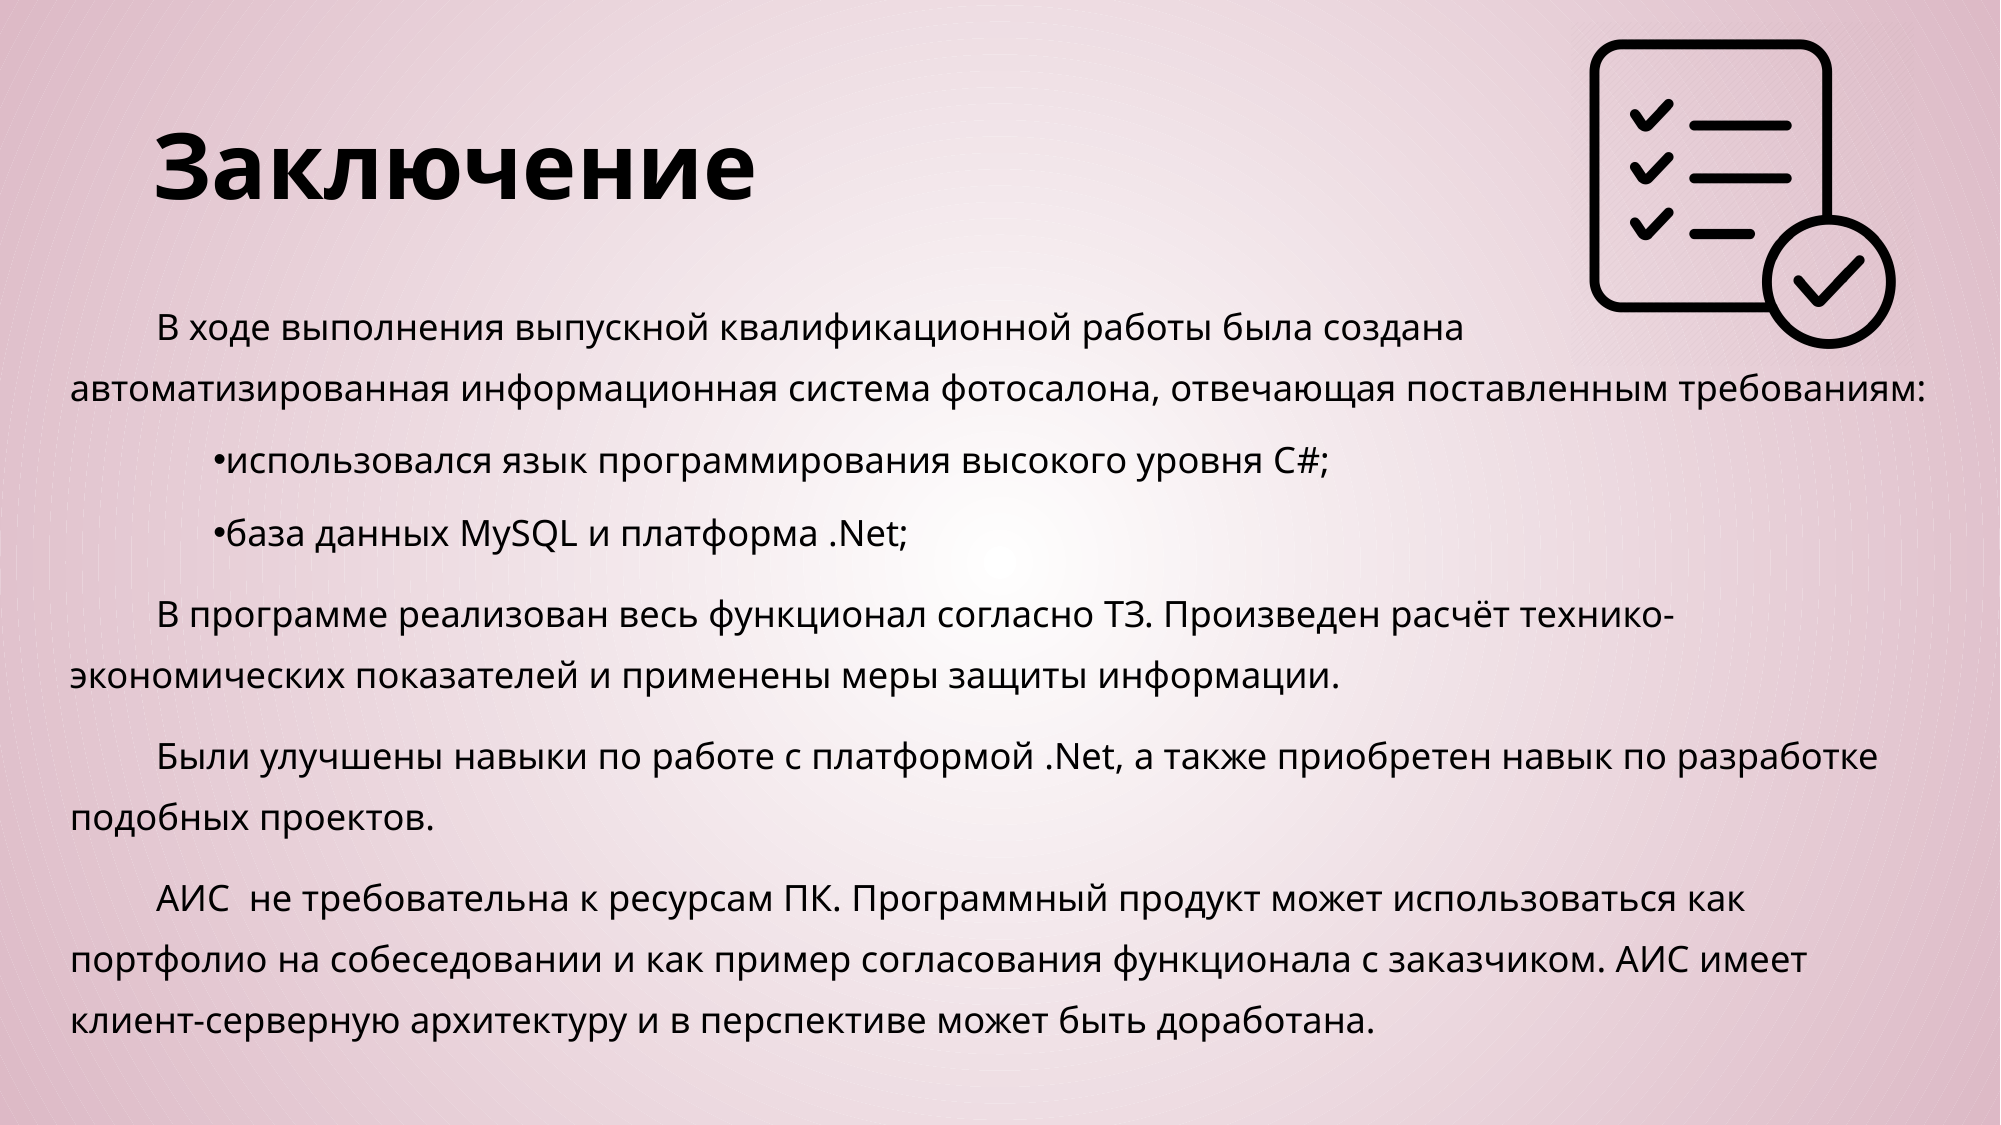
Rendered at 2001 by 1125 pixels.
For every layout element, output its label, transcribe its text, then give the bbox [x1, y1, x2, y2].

title Заключение [137, 61, 1571, 279]
list В ходе выполнения выпускной квалификационной работы была создана автоматизированная информационная система фотосалона, отвечающая поставленным требованиям: использовался язык программирования высокого уровня С#; база данных MySQL и платформа .Net; В программе реализован весь функционал согласно ТЗ. Произведен расчёт технико-экономических показателей и применены меры защиты информации. Были улучшены навыки по работе с платформой .Net, а также приобретен навык по разработке подобных проектов. АИС не требовательна к ресурсам ПК. Программный продукт может использоваться как портфолио на собеседовании и как пример согласования функционала с заказчиком. АИС имеет клиент-серверную архитектуру и в перспективе может быть доработана. [55, 278, 1945, 1106]
picture [1571, 22, 1914, 366]
